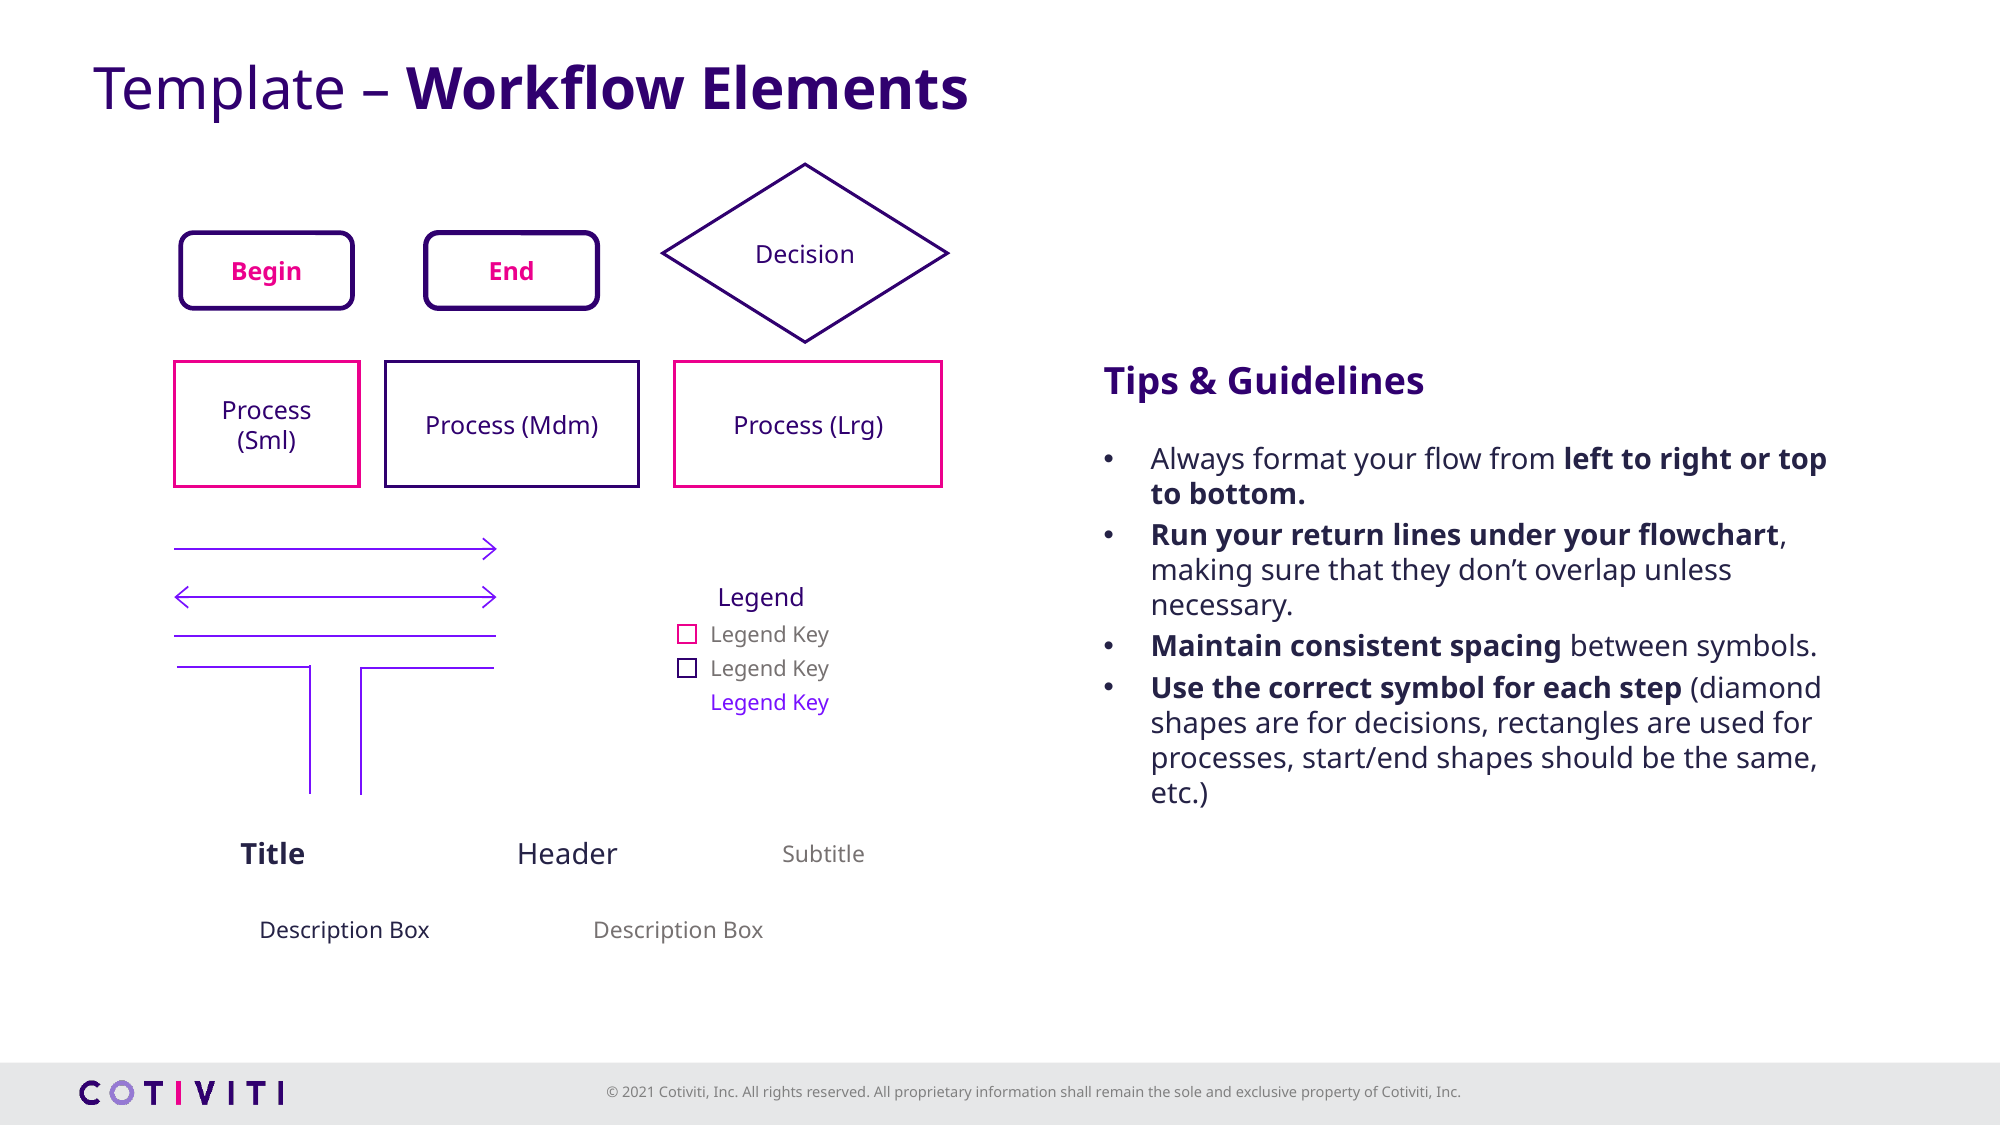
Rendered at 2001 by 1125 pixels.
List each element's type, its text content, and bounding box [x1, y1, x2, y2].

text_box Tips & Guidelines [1088, 349, 1809, 421]
title Template – Workflow Elements [93, 37, 1925, 143]
text_box Process (Lrg) [674, 361, 943, 488]
text_box Always format your flow from left to right or top to bottom. Run your return lines under your flowchart, making sure that they don’t overlap unless necessary. Maintain consistent spacing between symbols. Use the correct symbol for each step (diamond shapes are for decisions, rectangles are used for processes, start/end shapes should be the same, etc.) [1088, 433, 1849, 834]
picture [47, 1041, 315, 1125]
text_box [674, 587, 869, 711]
text_box Subtitle [648, 827, 1000, 879]
text_box Begin [179, 231, 354, 310]
text_box End [424, 231, 599, 310]
text_box Title [97, 827, 449, 879]
text_box Description Box [502, 908, 854, 1053]
text_box Header [449, 827, 648, 879]
text_box Process (Sml) [173, 361, 360, 488]
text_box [174, 548, 497, 796]
text_box Process (Mdm) [384, 361, 639, 488]
text_box Decision [660, 162, 950, 344]
text_box Description Box [169, 908, 521, 1054]
